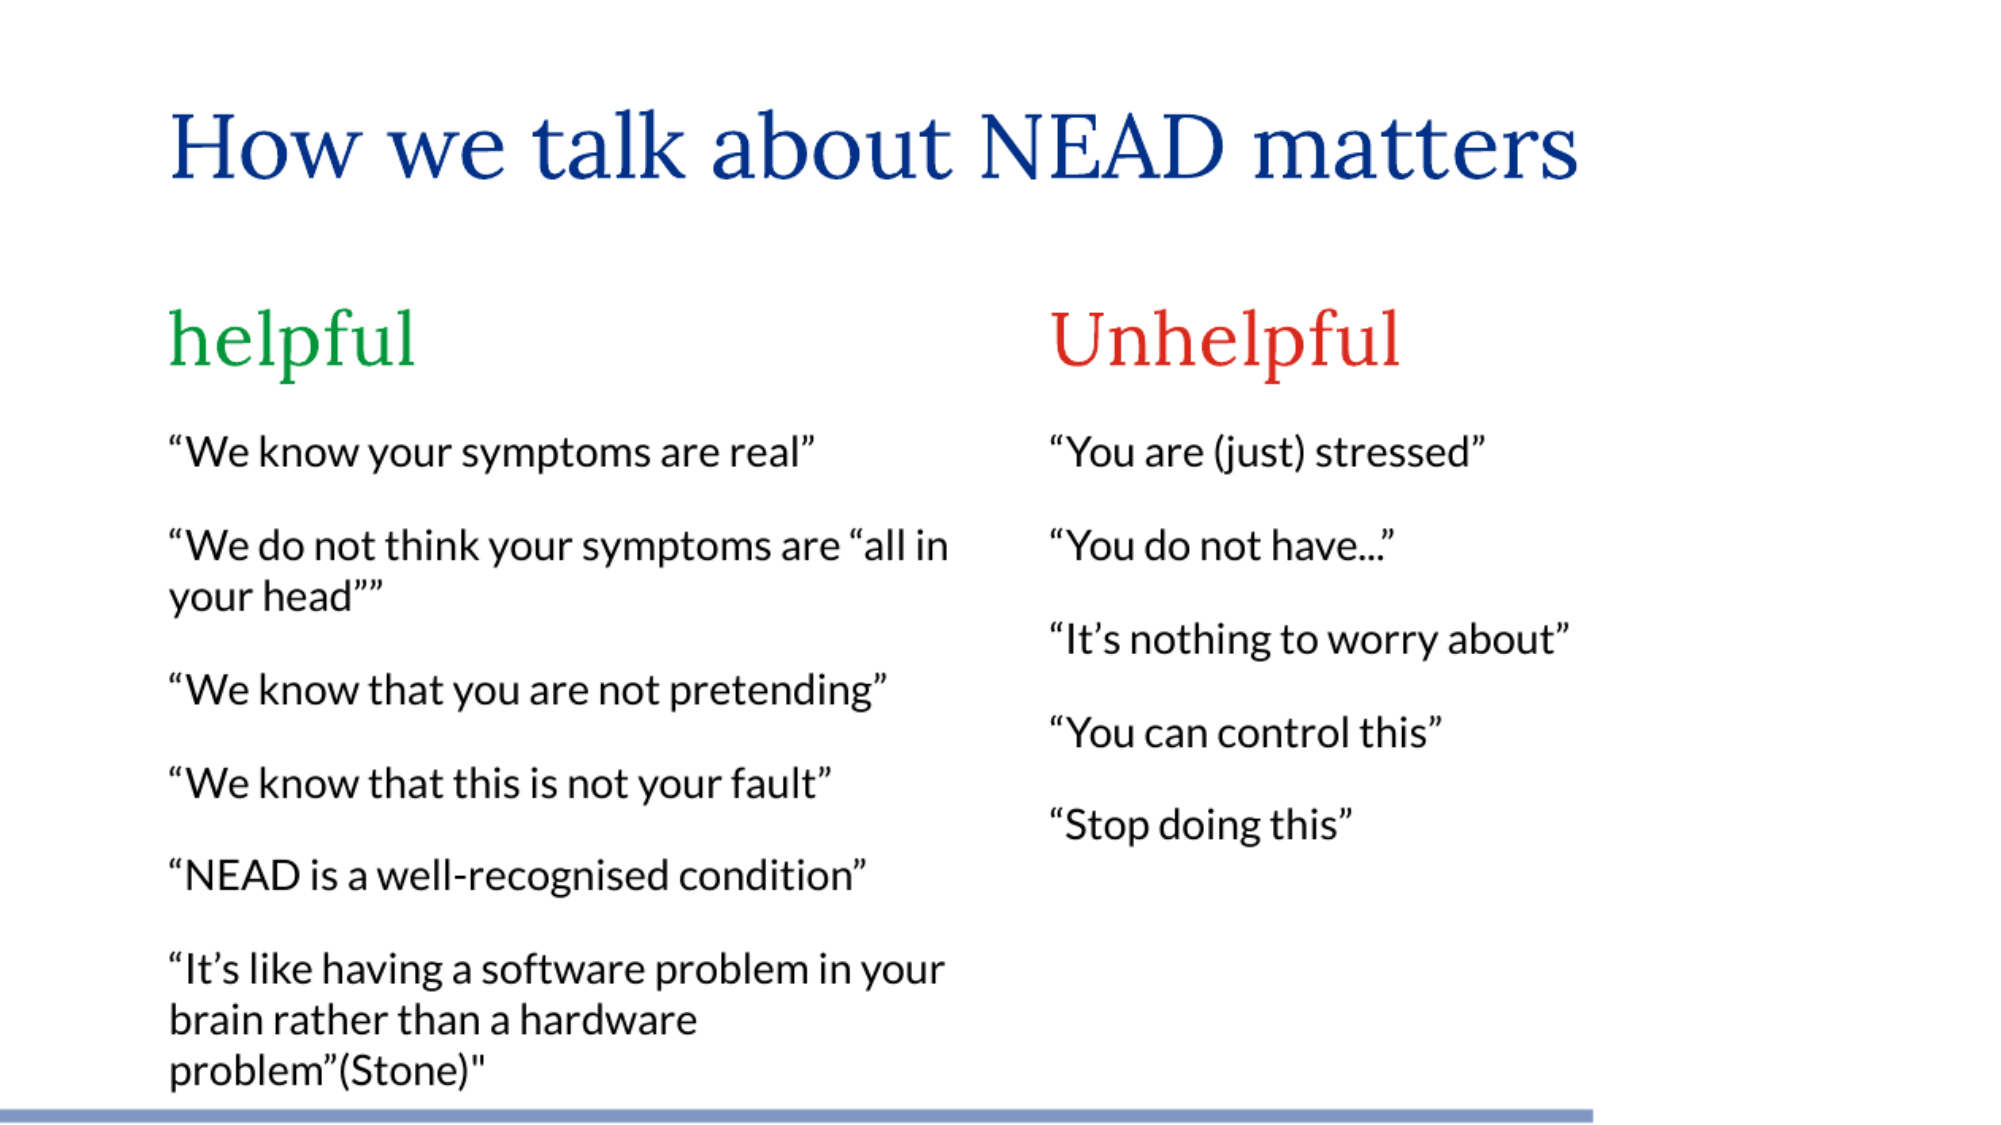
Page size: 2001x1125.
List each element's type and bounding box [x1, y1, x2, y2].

list [0, 0, 2000, 1125]
